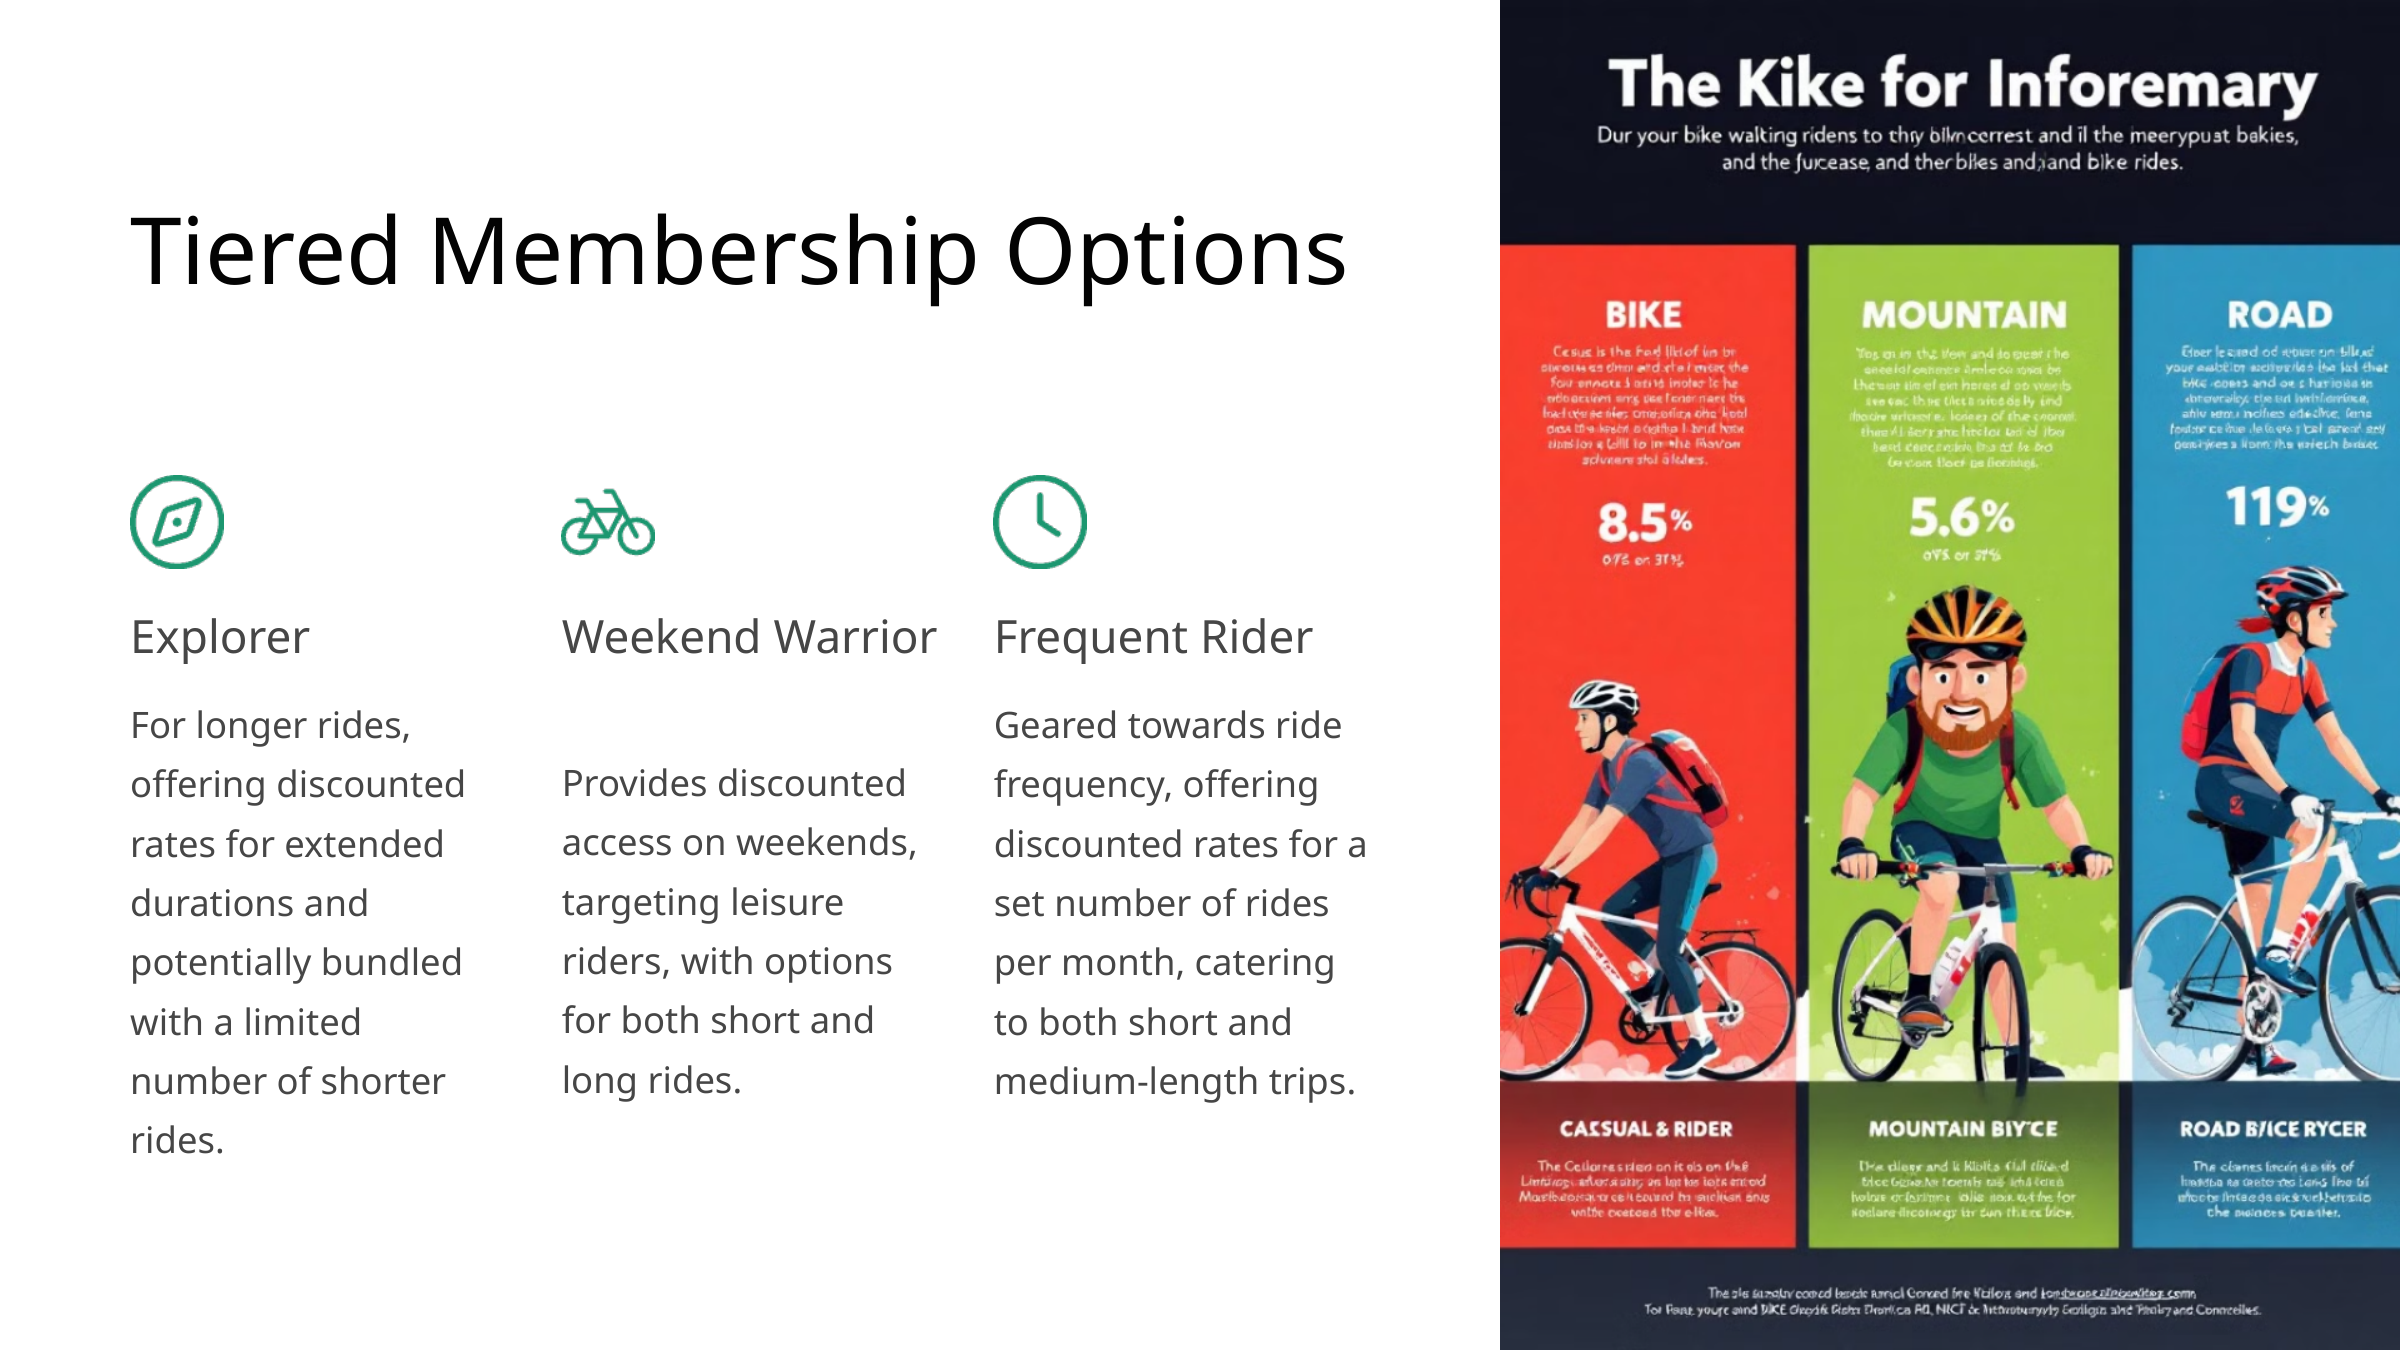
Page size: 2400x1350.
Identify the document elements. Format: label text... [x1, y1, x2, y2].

text_box Frequent Rider [993, 605, 1370, 664]
text_box Weekend Warrior [561, 605, 938, 723]
picture [130, 475, 224, 569]
text_box Provides discounted access on weekends, targeting leisure riders, with options for both short and long rides. [561, 744, 938, 1102]
picture [561, 475, 655, 569]
picture [993, 475, 1087, 569]
text_box Explorer [130, 605, 507, 664]
text_box For longer rides, offering discounted rates for extended durations and potentially bundled with a limited number of shorter rides. [130, 686, 507, 1163]
picture [1499, 0, 2400, 1350]
text_box Geared towards ride frequency, offering discounted rates for a set number of rides per month, catering to both short and medium-length trips. [993, 686, 1370, 1163]
text_box Tiered Membership Options [130, 187, 1370, 420]
